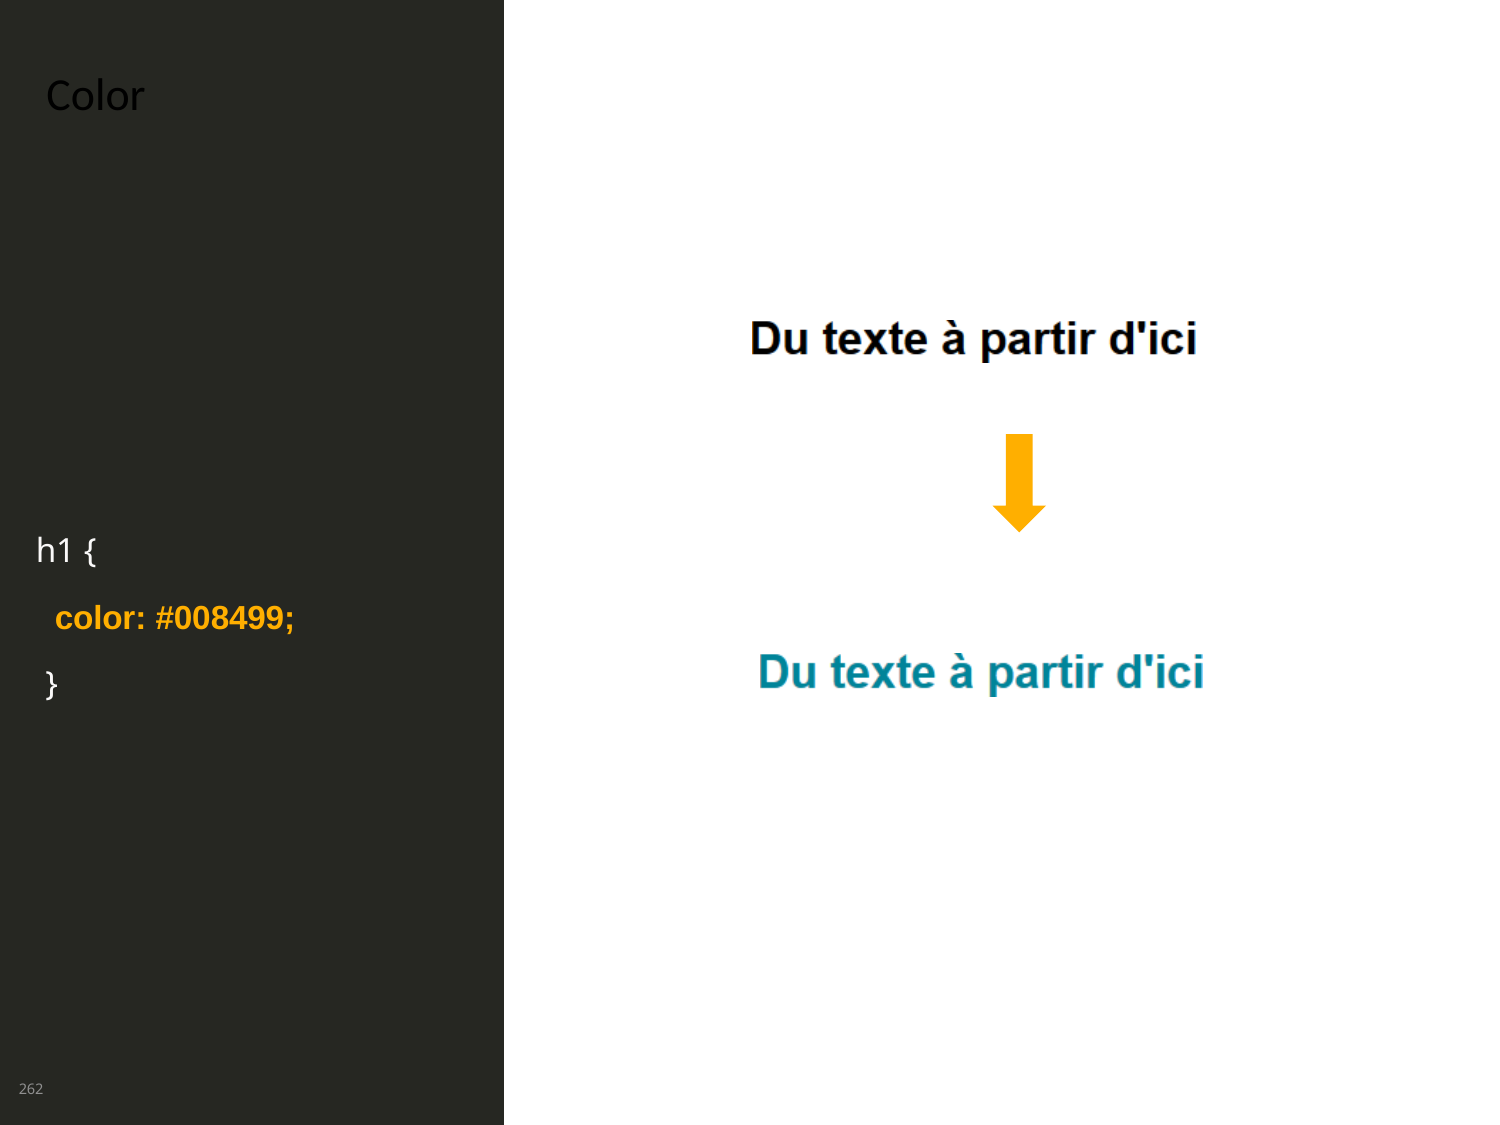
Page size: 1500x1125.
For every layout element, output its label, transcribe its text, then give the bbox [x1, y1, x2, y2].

text_box 262 [16, 1077, 46, 1098]
title Color [34, 0, 157, 187]
text_box [0, 0, 504, 1125]
picture [760, 653, 1204, 697]
picture [752, 320, 1196, 363]
text_box h1 { color: #008499; } [34, 527, 305, 702]
text_box [992, 434, 1047, 533]
